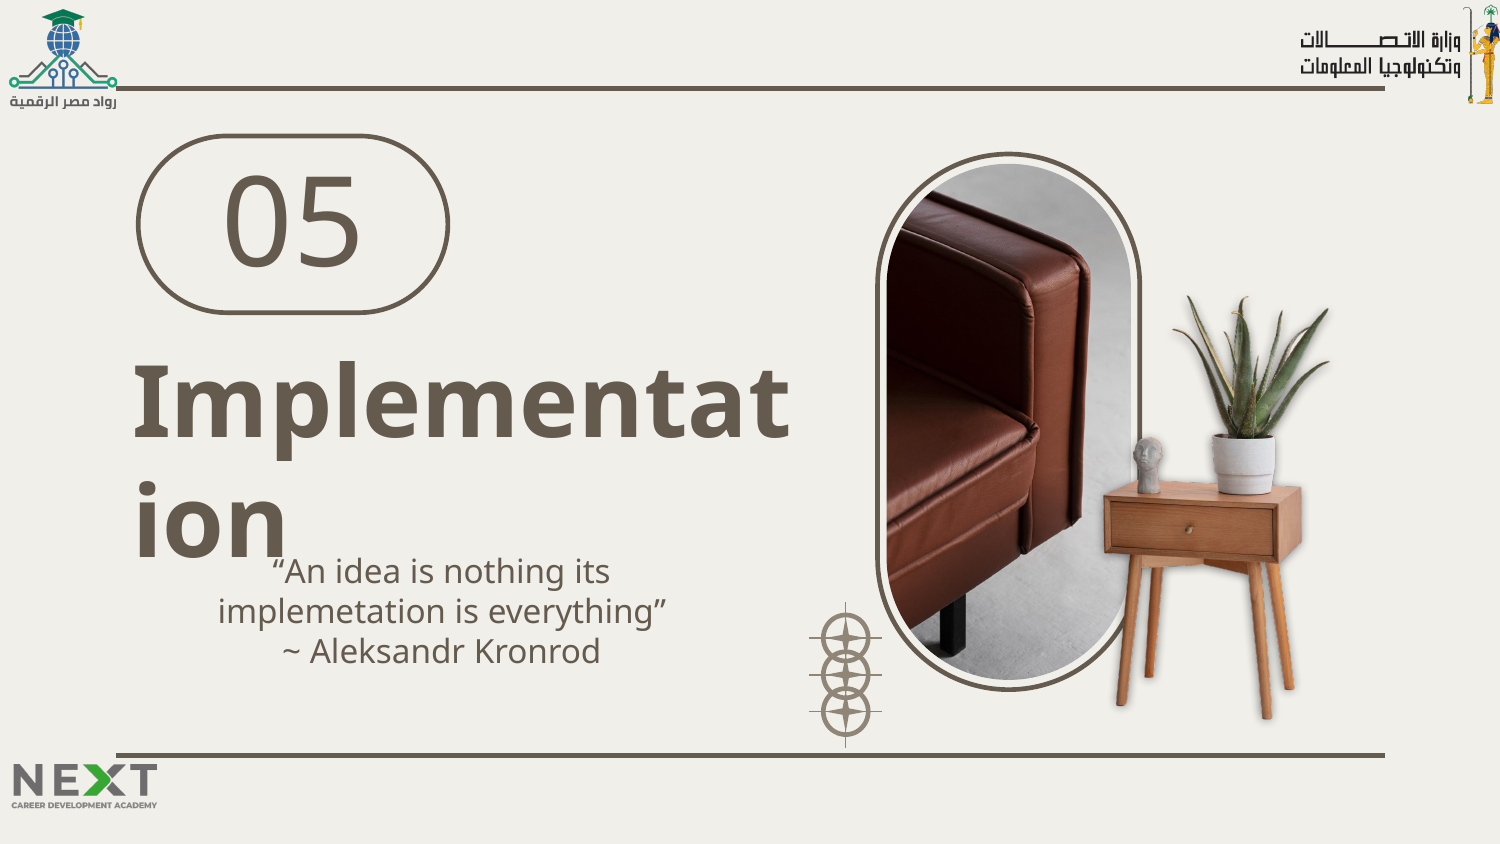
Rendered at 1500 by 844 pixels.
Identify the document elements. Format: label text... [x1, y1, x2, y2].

subtitle “An idea is nothing its implemetation is everything” ~ Aleksandr Kronrod [173, 535, 711, 650]
picture [1301, 3, 1500, 104]
picture [886, 163, 1384, 742]
picture [8, 9, 118, 109]
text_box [809, 601, 883, 748]
picture [8, 764, 157, 810]
text_box [138, 135, 448, 313]
title Implementation [116, 350, 836, 564]
title 05 [173, 155, 413, 294]
text_box [963, 154, 1054, 162]
text_box [877, 255, 881, 589]
